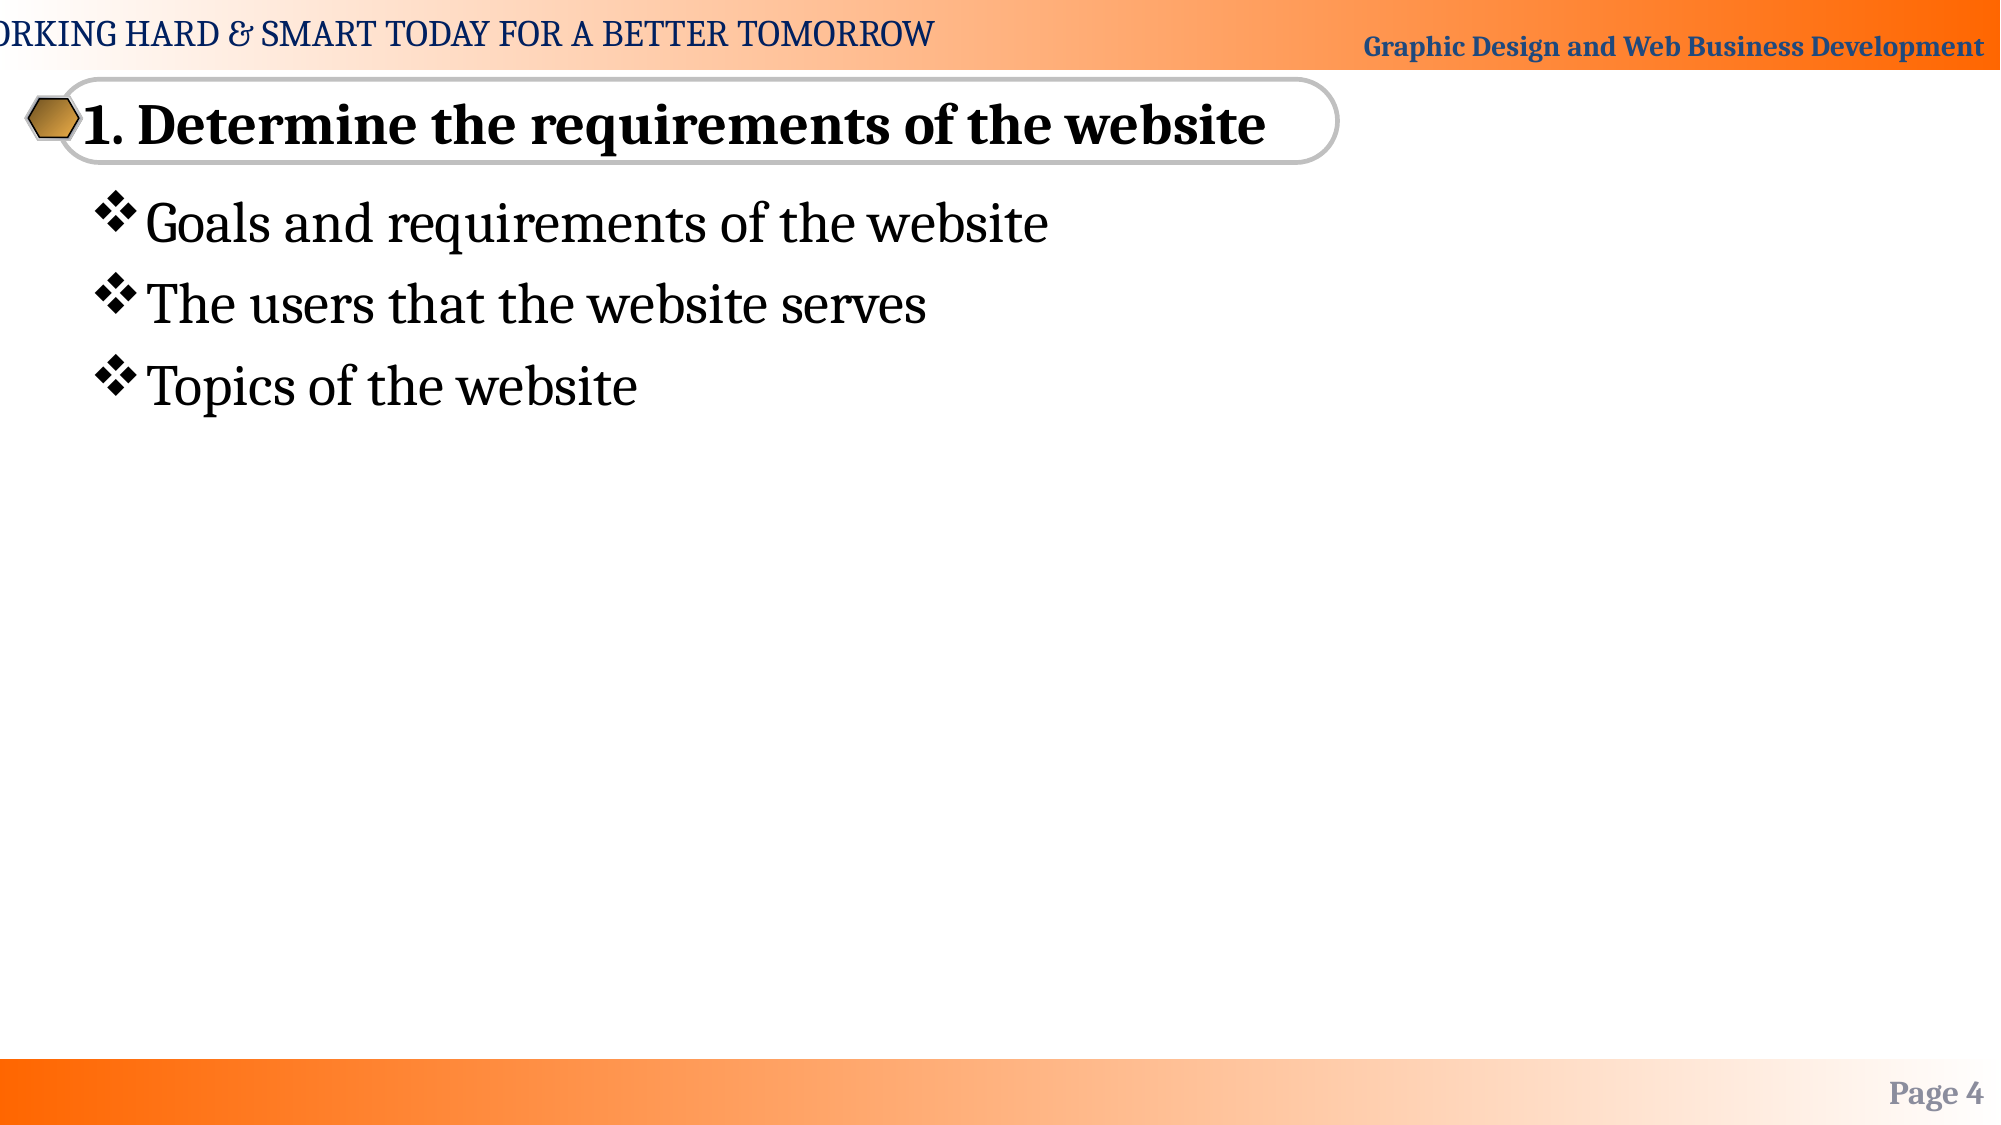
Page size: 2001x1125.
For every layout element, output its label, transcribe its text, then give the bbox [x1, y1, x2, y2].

text_box Goals and requirements of the website The users that the website serves Topics of the website [74, 176, 1950, 1038]
slide_number Page 4 [1533, 1060, 2000, 1121]
slide_number Page 2 [1609, 0, 1613, 36]
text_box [24, 78, 1338, 163]
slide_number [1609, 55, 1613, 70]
